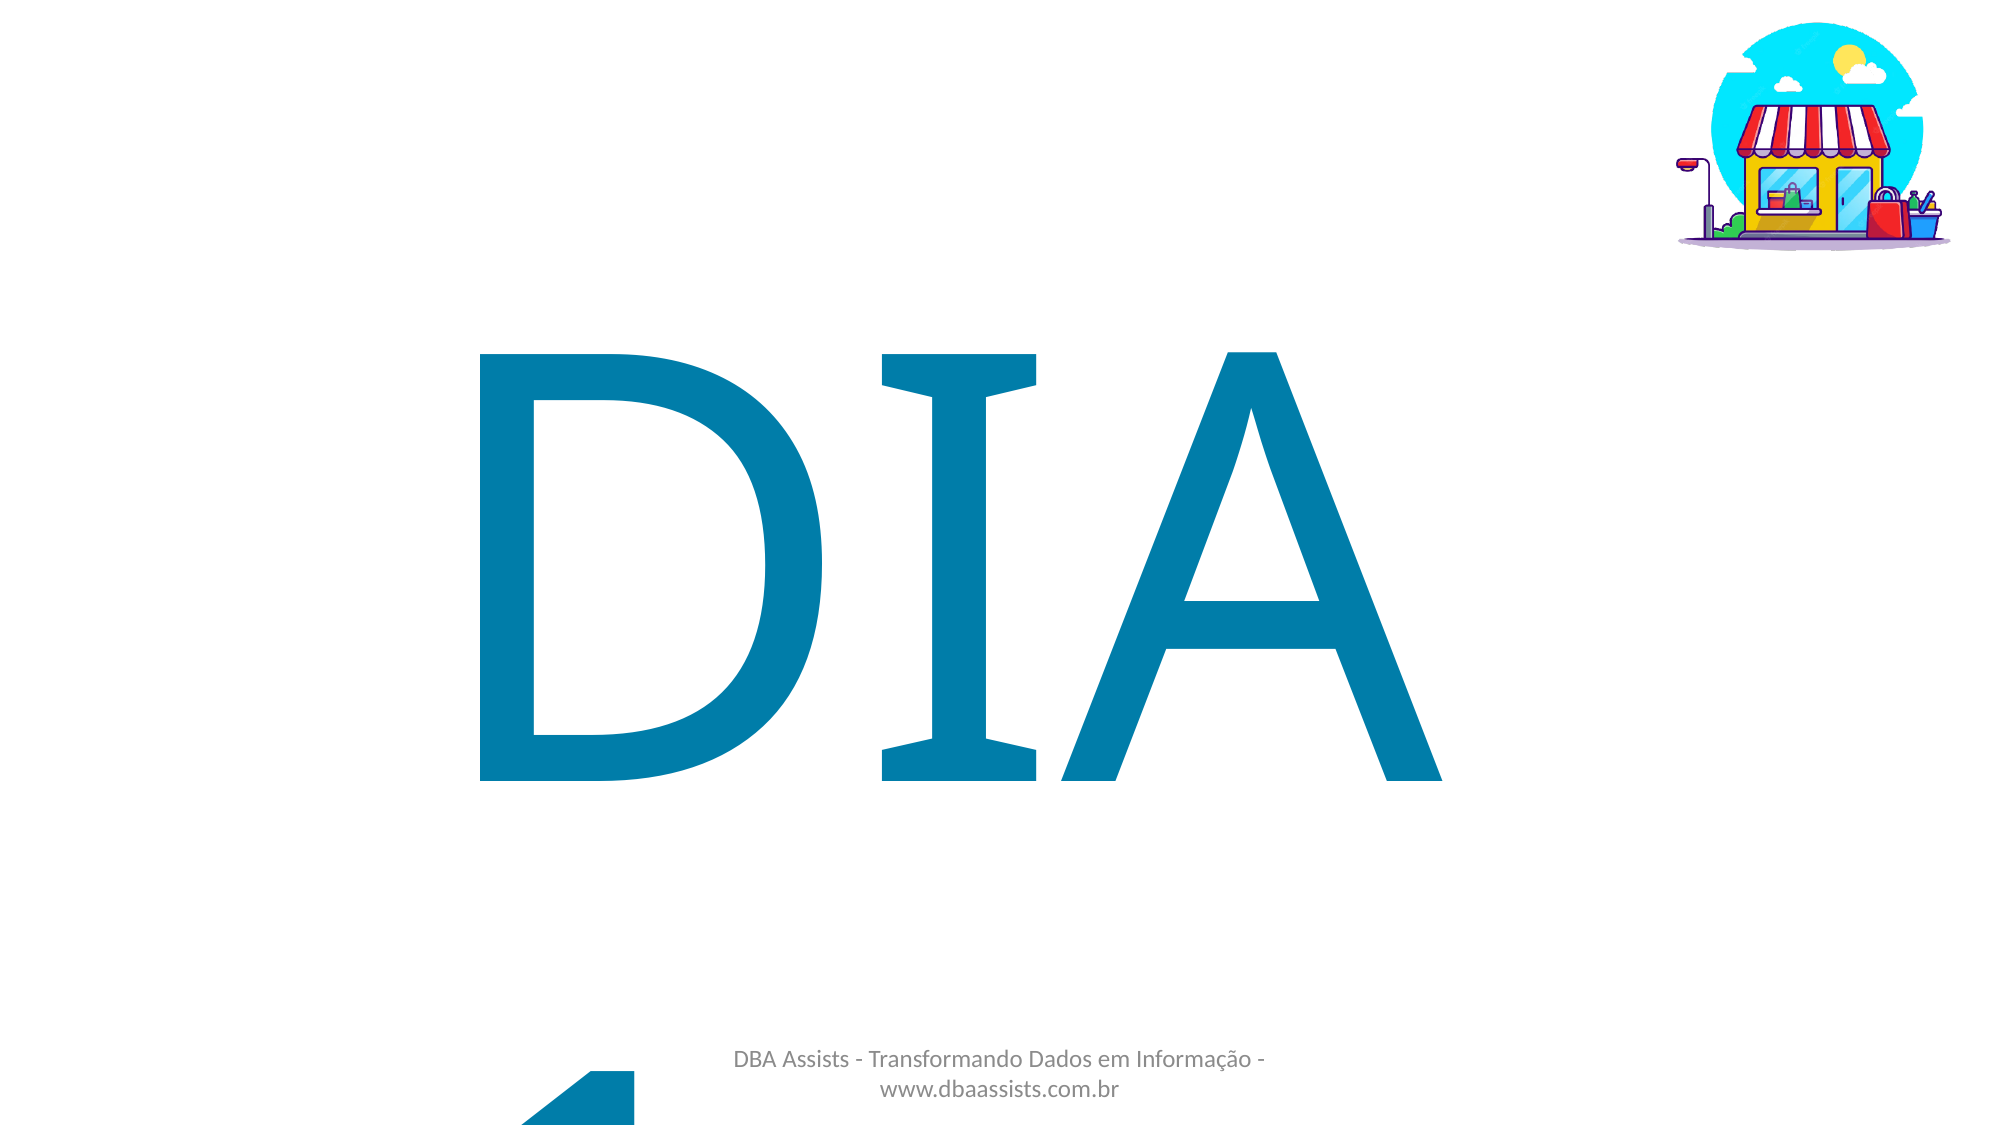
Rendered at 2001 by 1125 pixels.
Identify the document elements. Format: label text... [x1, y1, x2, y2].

picture [1666, 0, 1956, 255]
footer DBA Assists - Transformando Dados em Informação - www.dbaassists.com.br [662, 1042, 1338, 1103]
text_box DIA 1 [407, 176, 1667, 1125]
